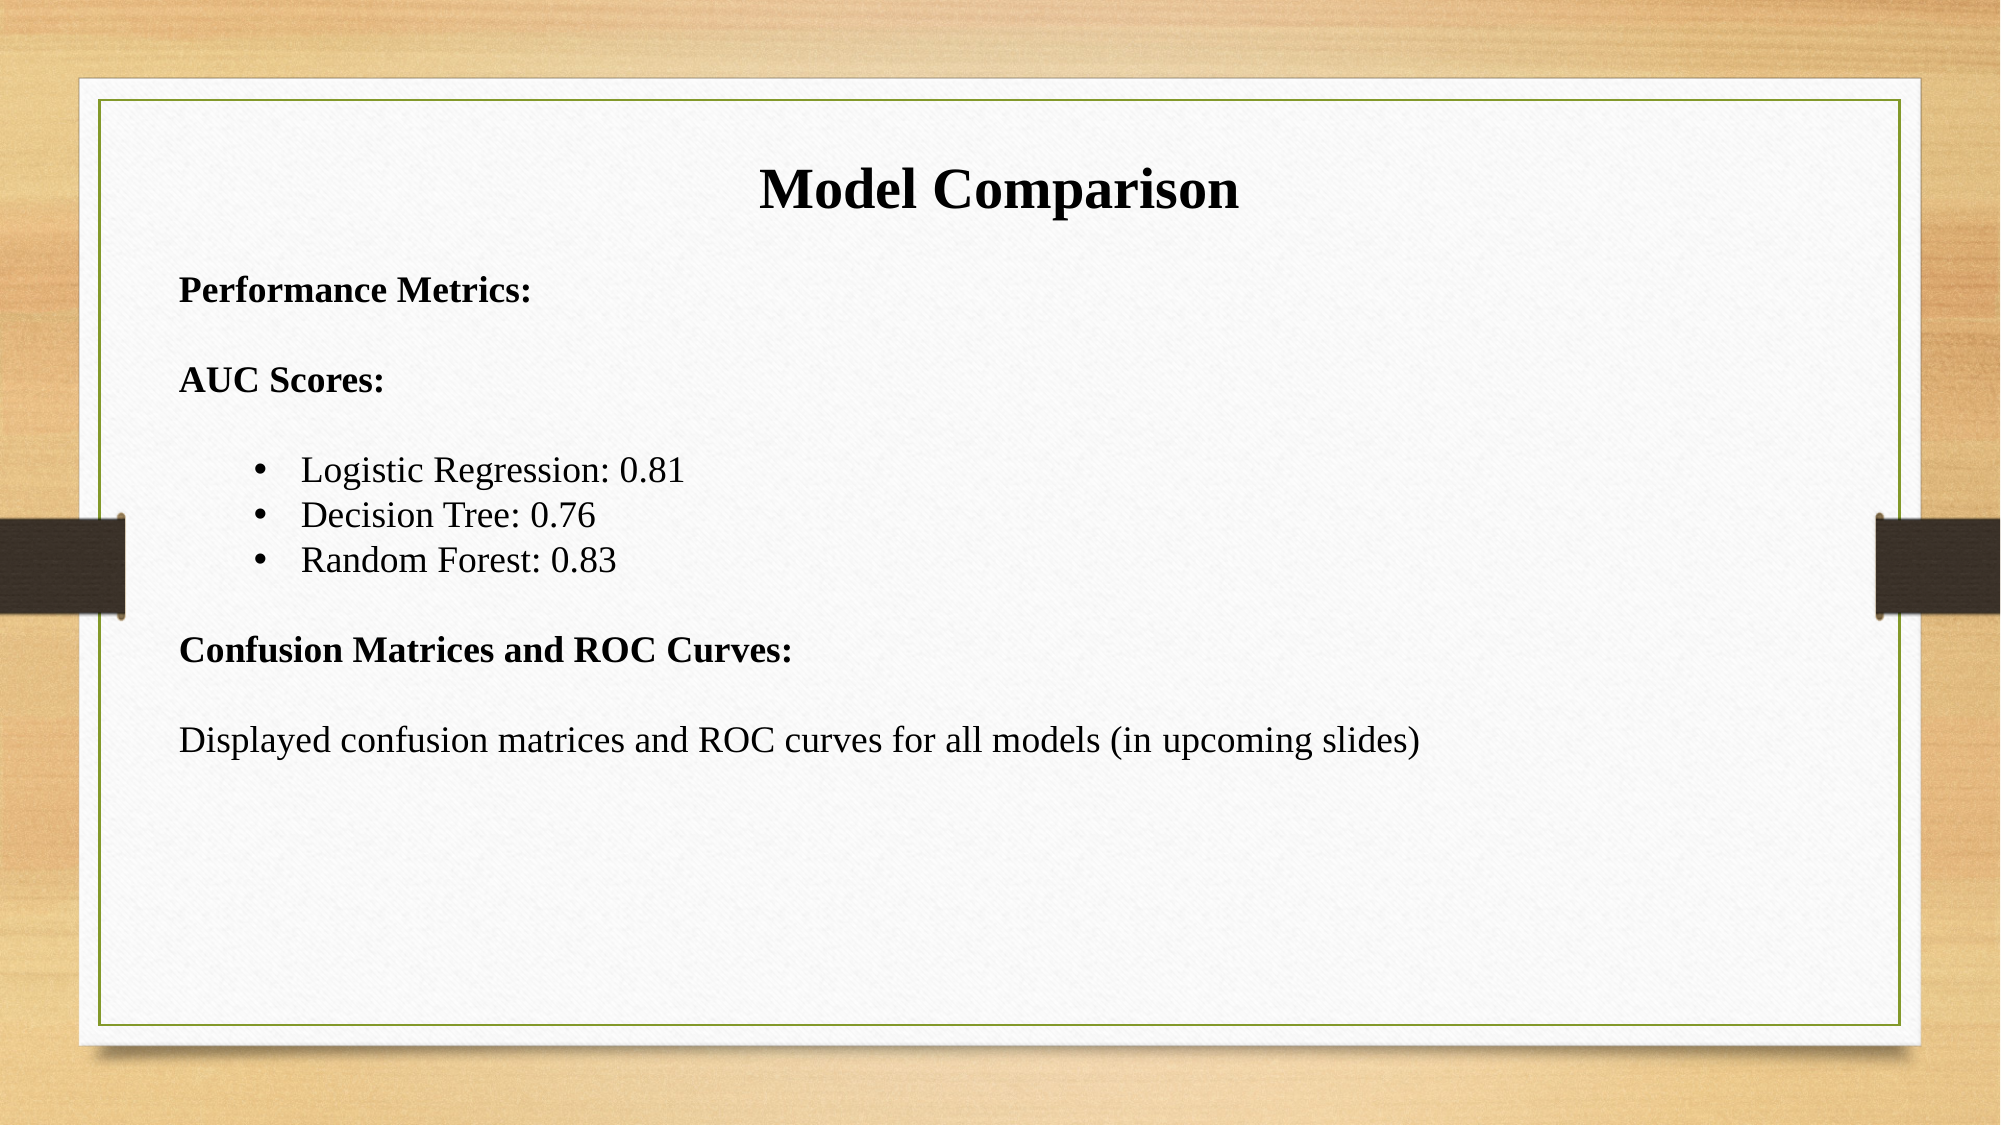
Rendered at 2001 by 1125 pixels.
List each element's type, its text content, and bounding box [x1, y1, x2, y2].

text_box Model Comparison Performance Metrics: AUC Scores: Logistic Regression: 0.81 Decision Tree: 0.76 Random Forest: 0.83 Confusion Matrices and ROC Curves: Displayed confusion matrices and ROC curves for all models (in upcoming slides) [164, 143, 1836, 768]
picture [0, 0, 2001, 1125]
